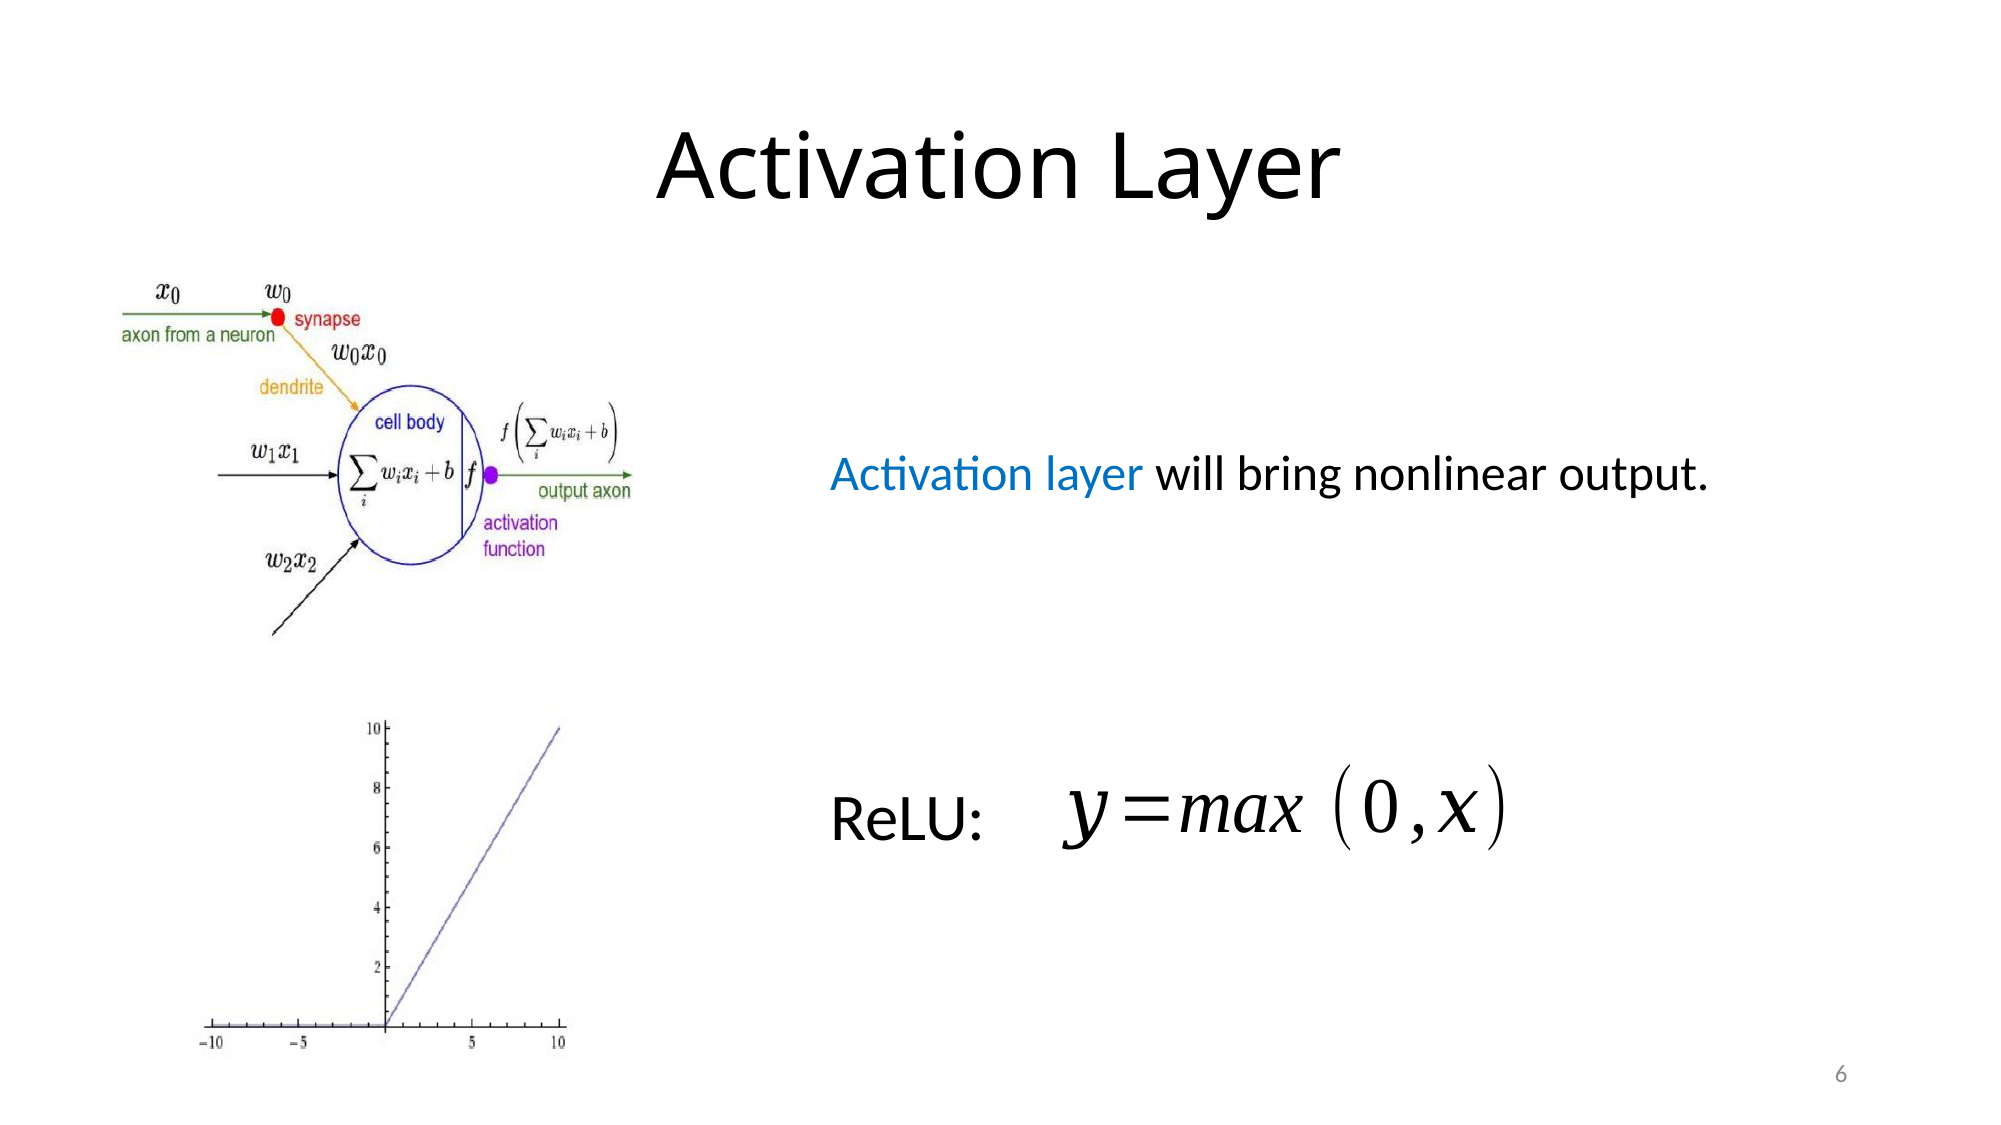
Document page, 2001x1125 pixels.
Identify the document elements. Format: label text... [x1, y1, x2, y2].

text_box Activation layer will bring nonlinear output. ReLU: [812, 440, 1844, 968]
picture [113, 687, 682, 1066]
picture [48, 230, 743, 650]
title Activation Layer [137, 59, 1863, 278]
slide_number 6 [1412, 1042, 1863, 1103]
